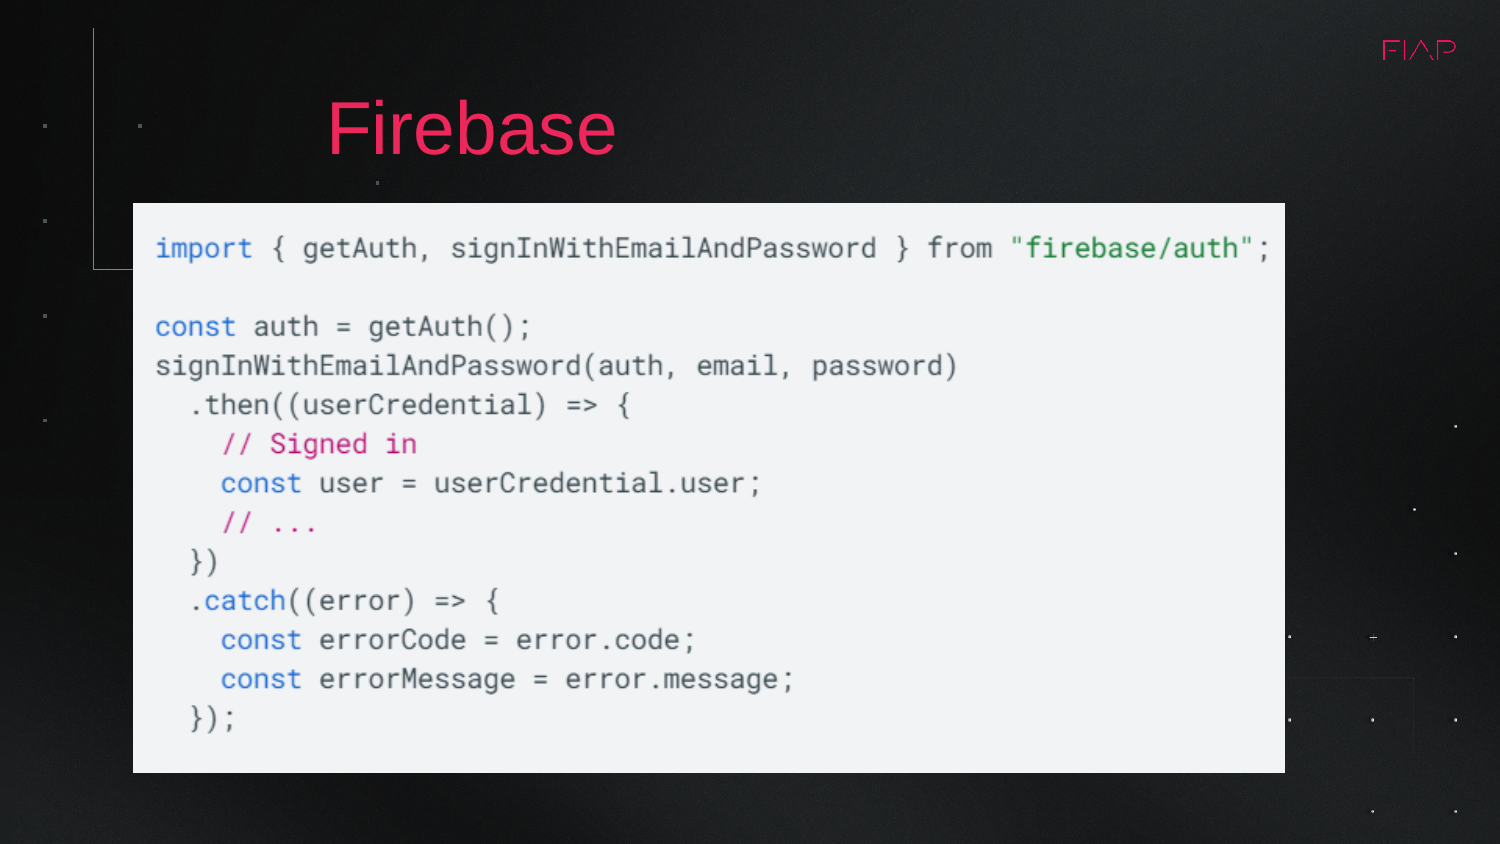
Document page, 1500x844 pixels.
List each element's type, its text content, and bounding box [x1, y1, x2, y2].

picture [0, 0, 1500, 844]
text_box Firebase [383, 72, 1126, 177]
